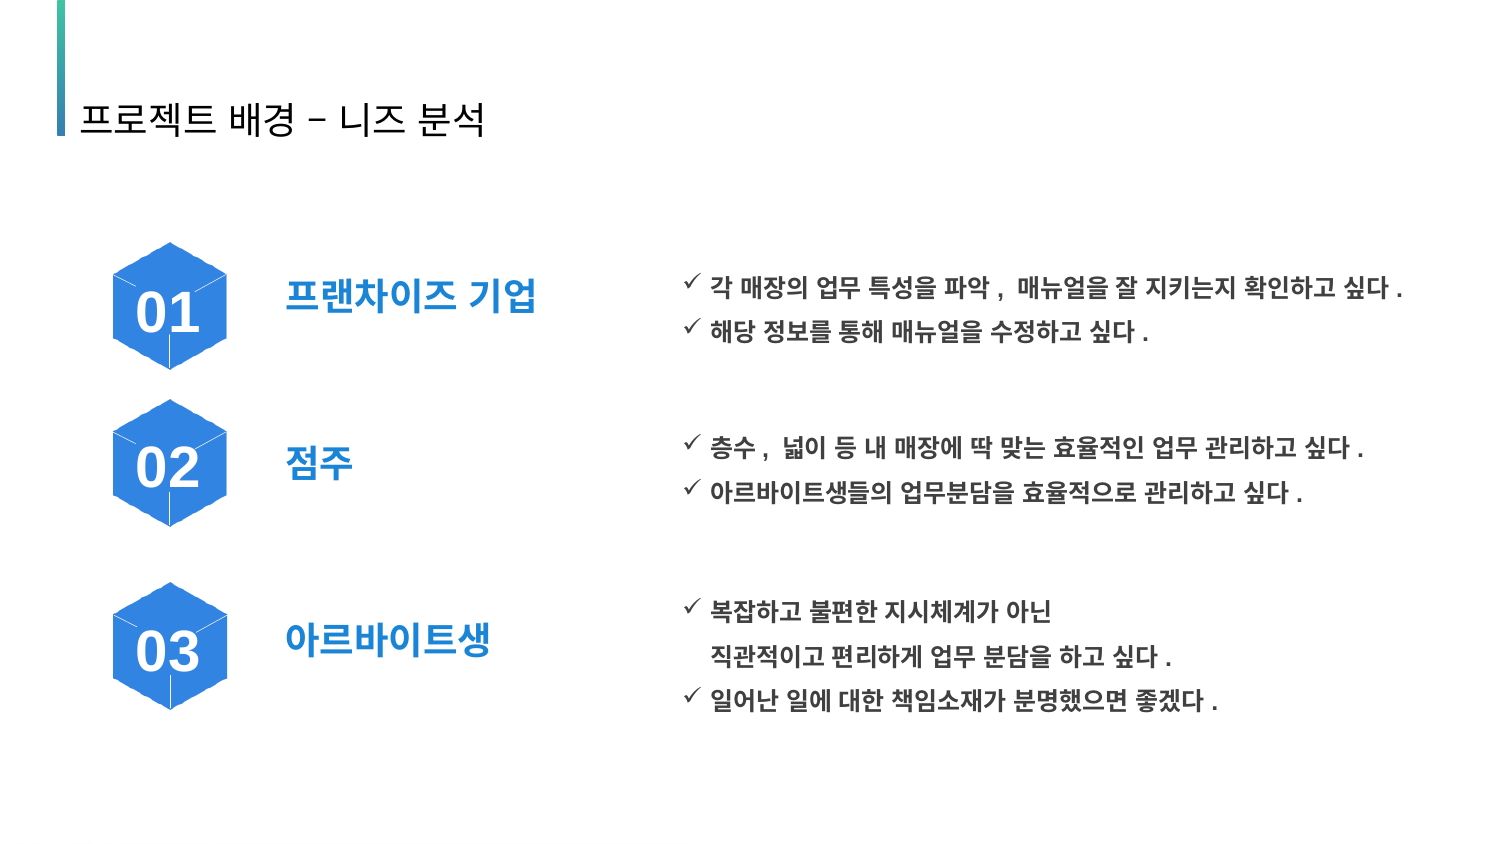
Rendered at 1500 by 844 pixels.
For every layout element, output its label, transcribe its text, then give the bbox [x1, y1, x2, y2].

text_box [55, 0, 67, 137]
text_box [270, 411, 1448, 513]
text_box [105, 397, 236, 528]
picture [105, 239, 236, 370]
text_box 프로젝트 배경 – 니즈 분석 [63, 88, 634, 151]
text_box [270, 575, 1448, 722]
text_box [112, 431, 227, 526]
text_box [113, 614, 228, 709]
text_box [86, 207, 1473, 756]
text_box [105, 580, 237, 711]
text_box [270, 251, 1448, 353]
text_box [112, 274, 227, 368]
